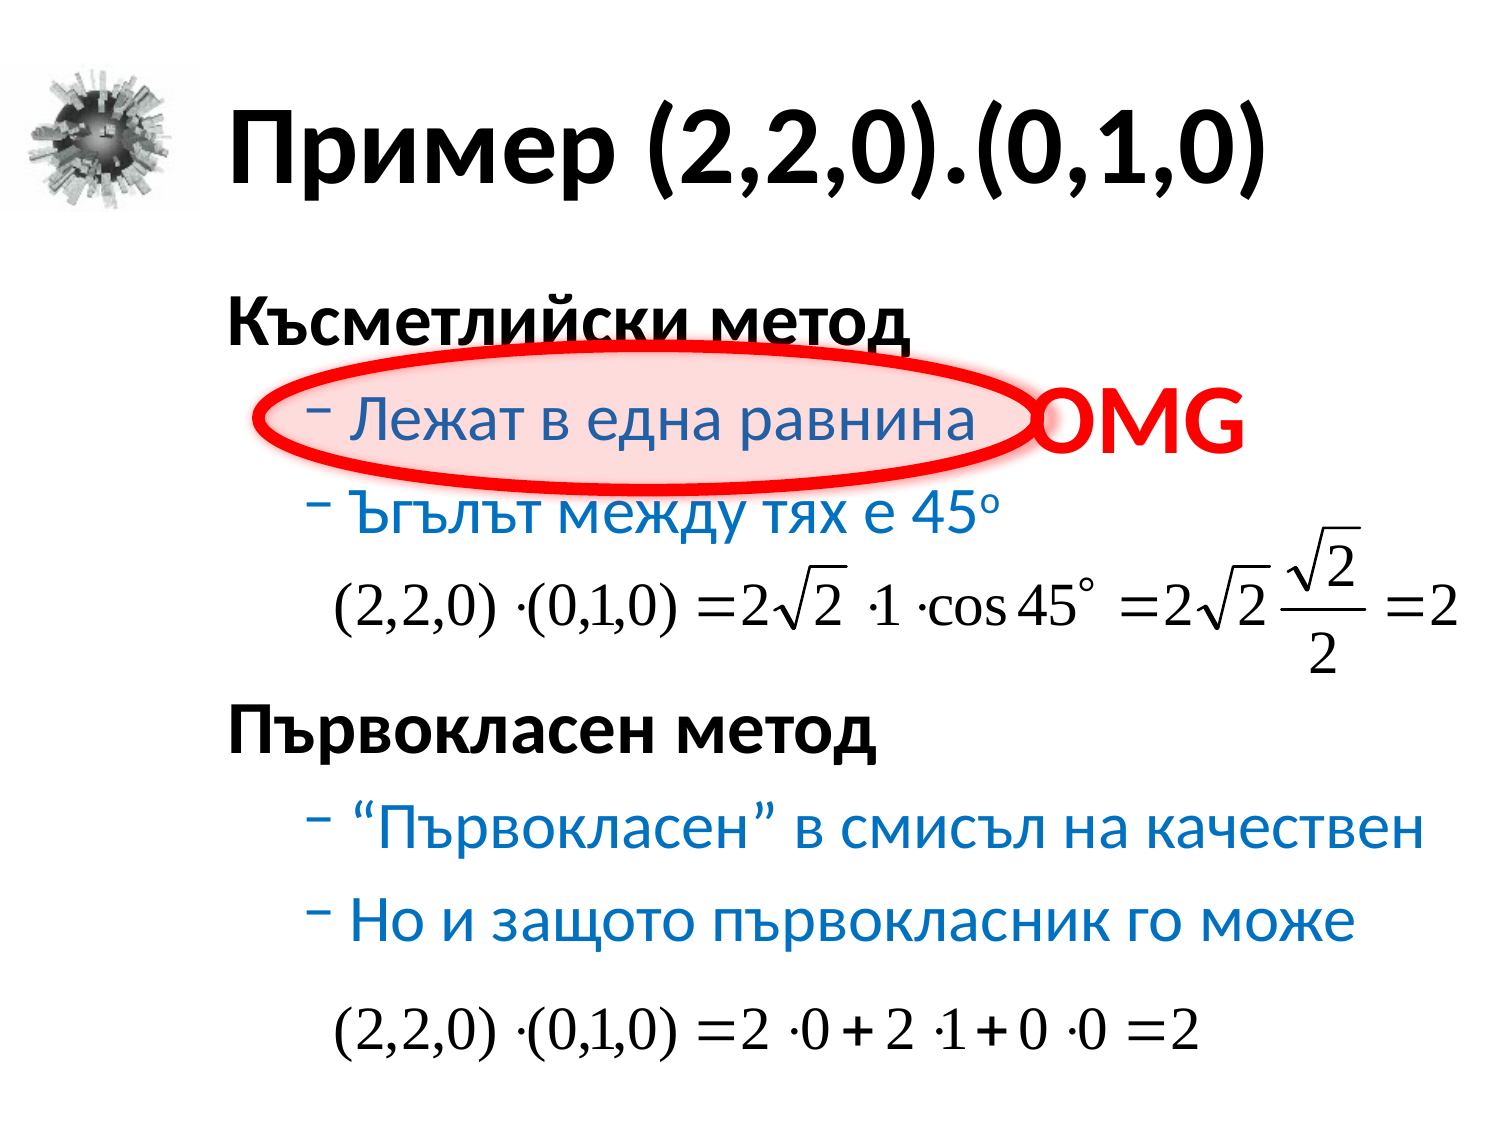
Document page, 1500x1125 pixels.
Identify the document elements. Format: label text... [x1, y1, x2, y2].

title Пример (2,2,0).(0,1,0) [212, 45, 1500, 233]
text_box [324, 512, 1470, 687]
list Късметлийски метод Лежат в една равнина Ъгълът между тях е 45о Първокласен метод “Първокласен” в смисъл на качествен Но и защото първокласник го може [212, 262, 1500, 1100]
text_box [257, 345, 1265, 491]
picture [0, 63, 200, 212]
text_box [324, 992, 1210, 1076]
